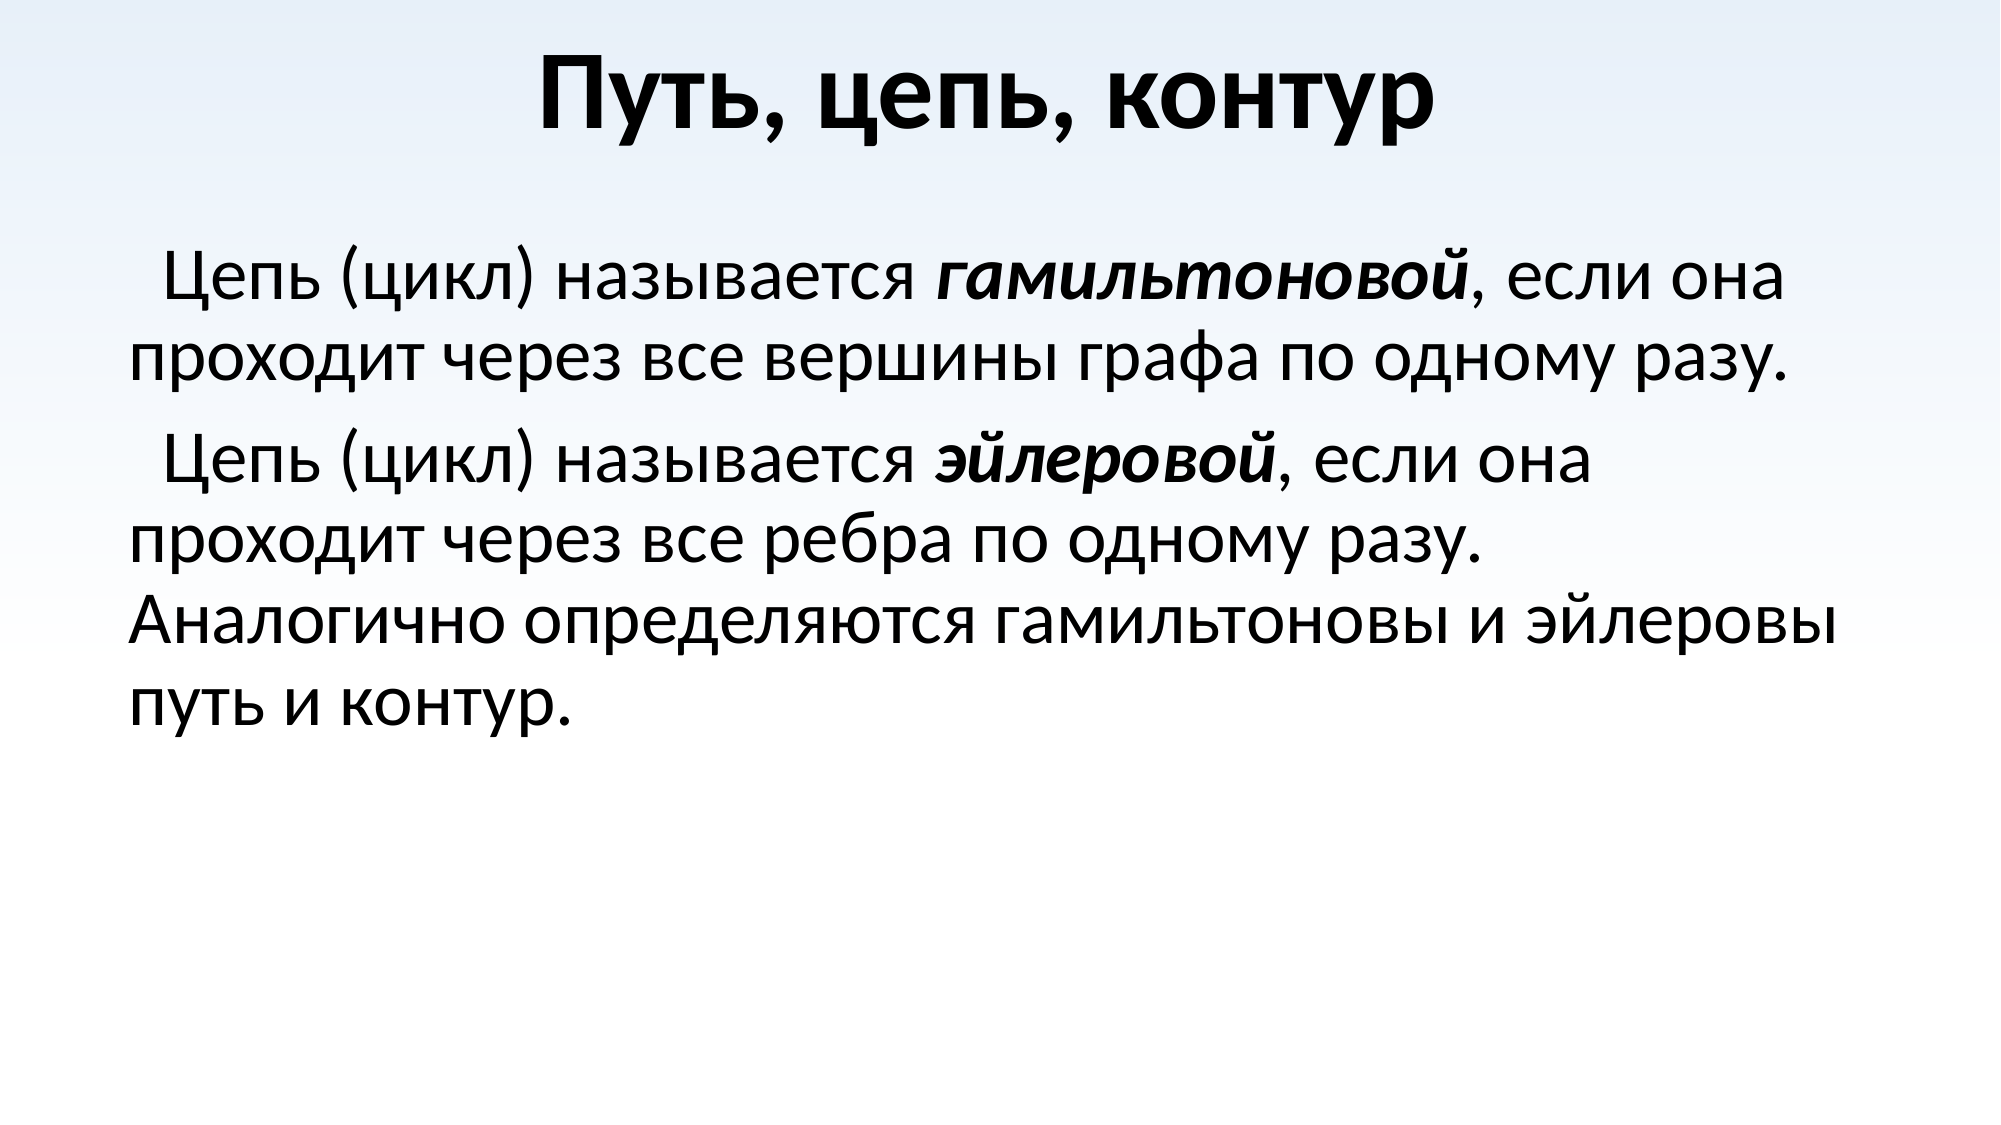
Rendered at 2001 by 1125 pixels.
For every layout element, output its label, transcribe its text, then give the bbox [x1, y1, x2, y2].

list Цепь (цикл) называется гамильтоновой, если она проходит через все вершины графа по одному разу. Цепь (цикл) называется эйлеровой, если она проходит через все реб­ра по одному разу. Аналогично определяются гамильтоновы и эйлеровы путь и контур. [113, 227, 1873, 1014]
title Путь, цепь, контур [125, 51, 1850, 134]
